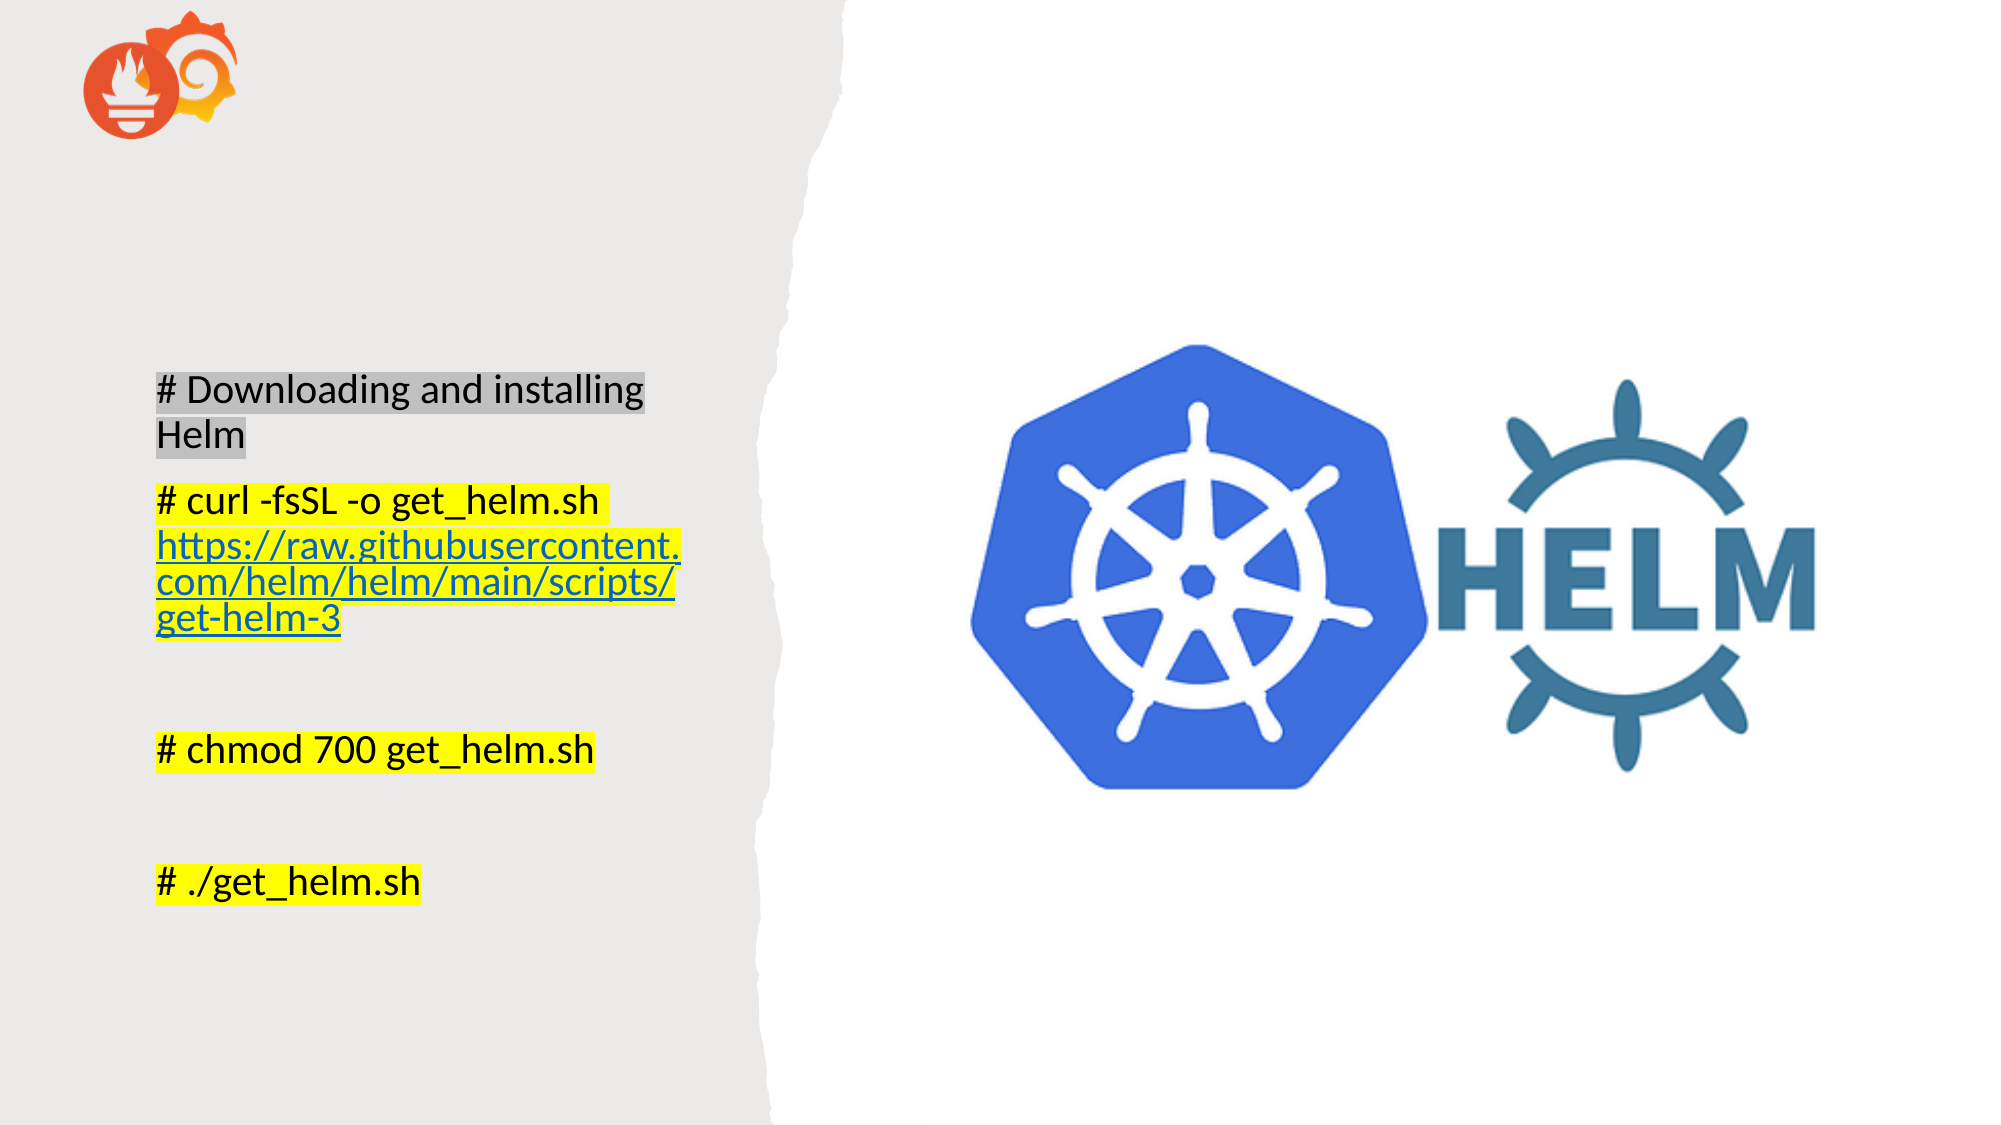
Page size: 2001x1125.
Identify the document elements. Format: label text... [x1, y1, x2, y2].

text_box [756, 0, 2000, 1125]
picture [893, 261, 1903, 868]
list # Downloading and installing Helm # curl -fsSL -o get_helm.sh https://raw.githubusercontent.com/helm/helm/main/scripts/get-helm-3 # chmod 700 get_helm.sh # ./get_helm.sh [141, 359, 704, 1002]
text_box [0, 0, 929, 1125]
picture [32, 10, 287, 141]
